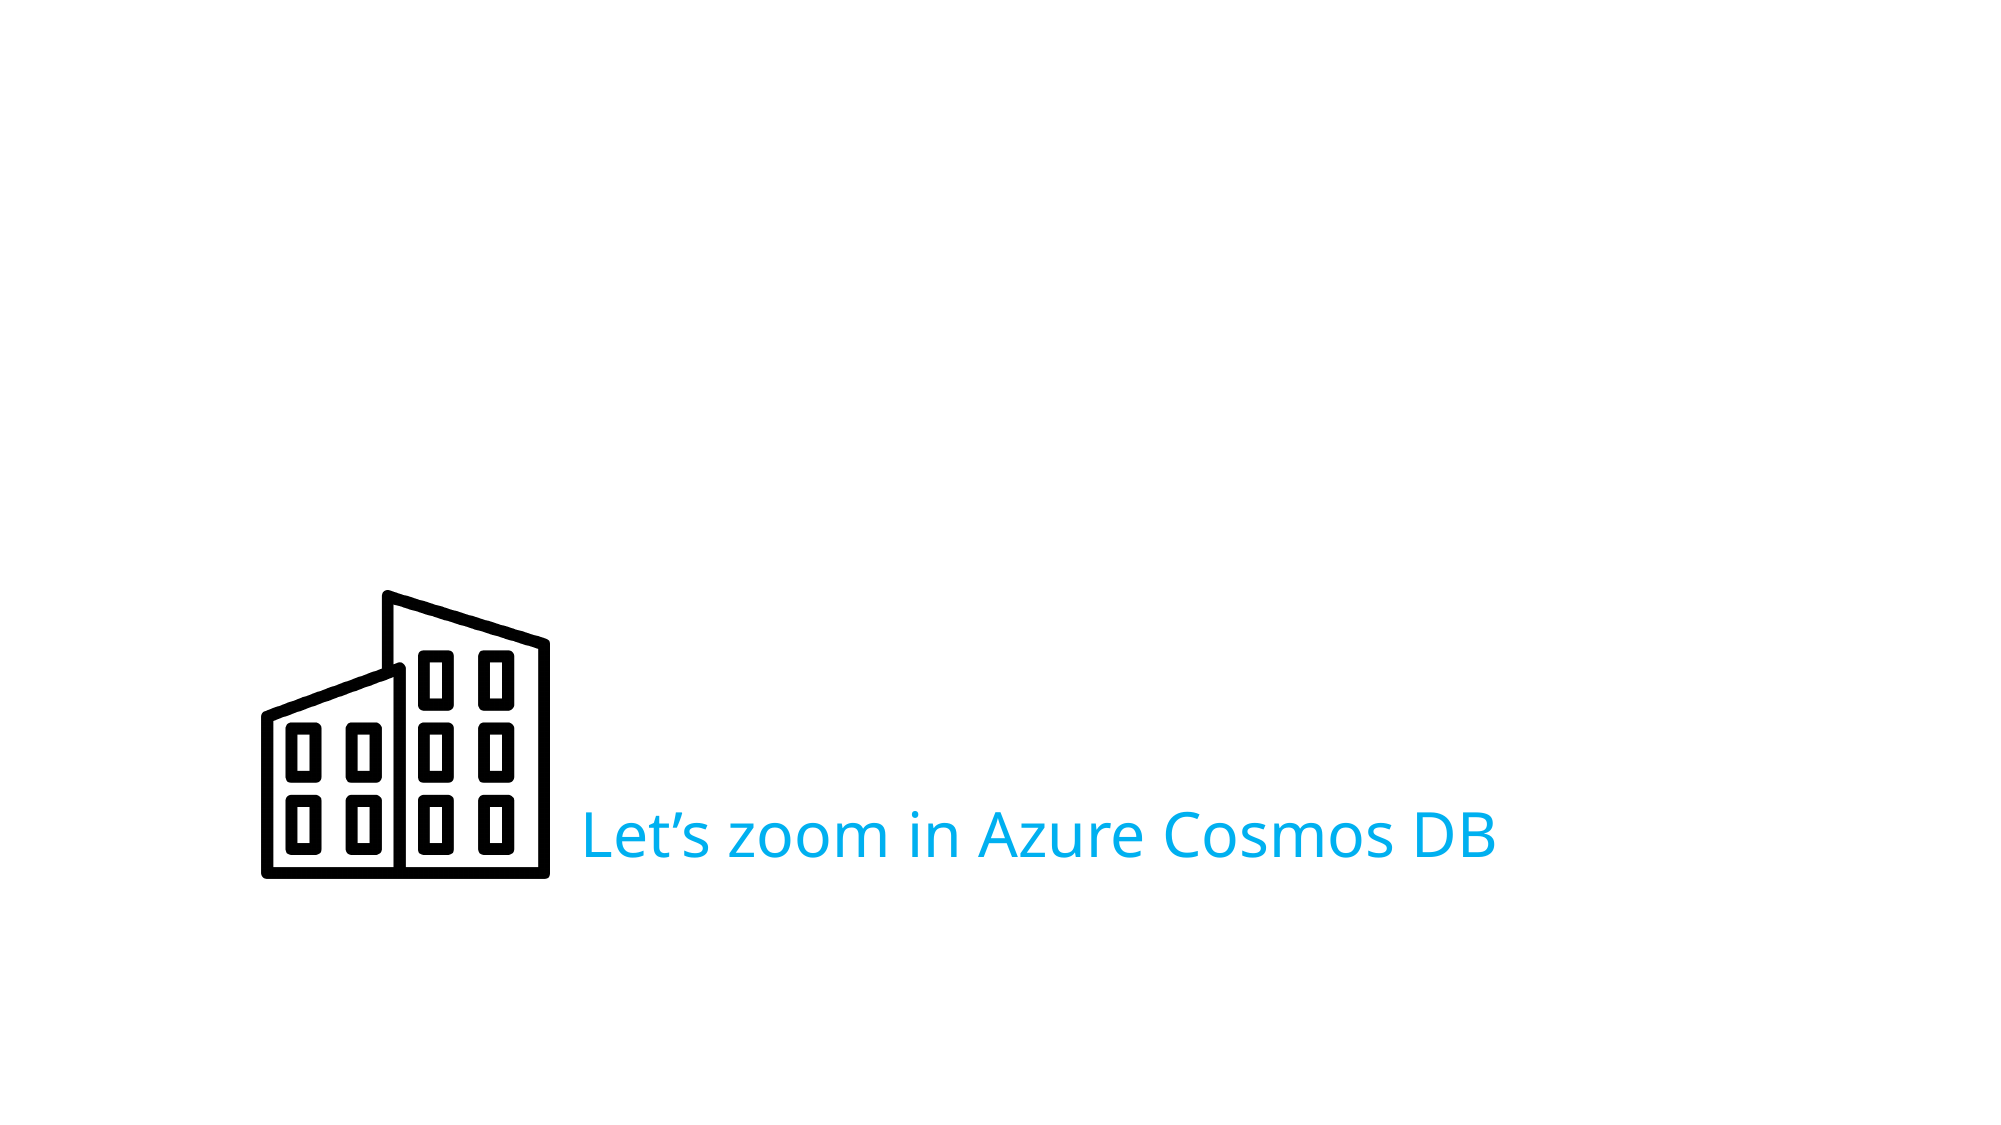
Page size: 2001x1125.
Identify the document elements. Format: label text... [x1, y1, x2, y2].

picture [261, 589, 550, 879]
text_box Let’s zoom in Azure Cosmos DB [550, 787, 1610, 878]
